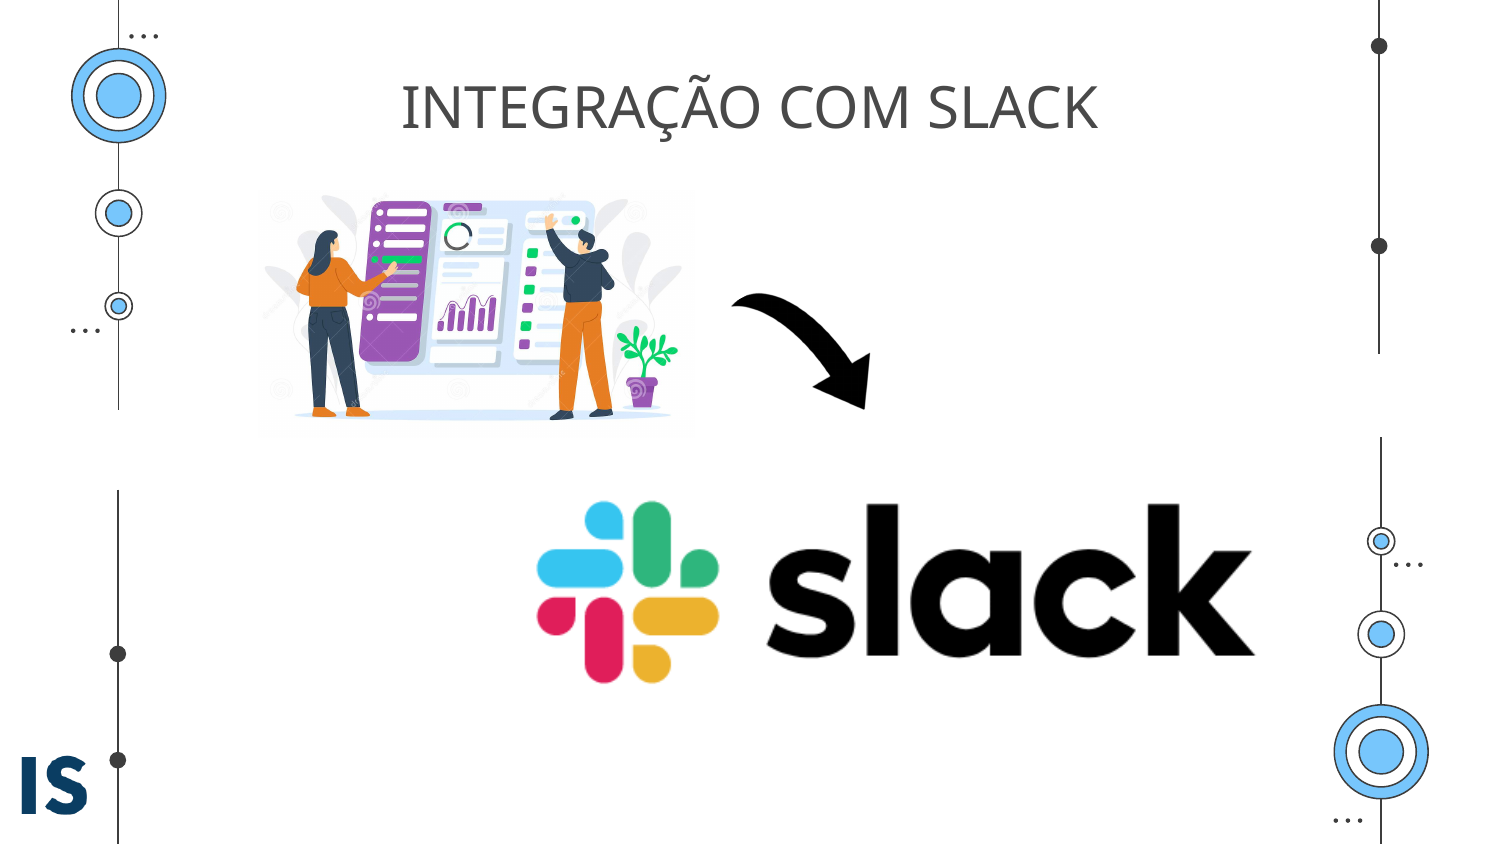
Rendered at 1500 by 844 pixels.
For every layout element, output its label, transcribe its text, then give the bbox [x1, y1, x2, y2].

picture [20, 754, 88, 815]
title INTEGRAÇÃO COM SLACK [299, 55, 1201, 150]
picture [729, 256, 894, 442]
picture [257, 189, 695, 438]
picture [523, 494, 1264, 698]
